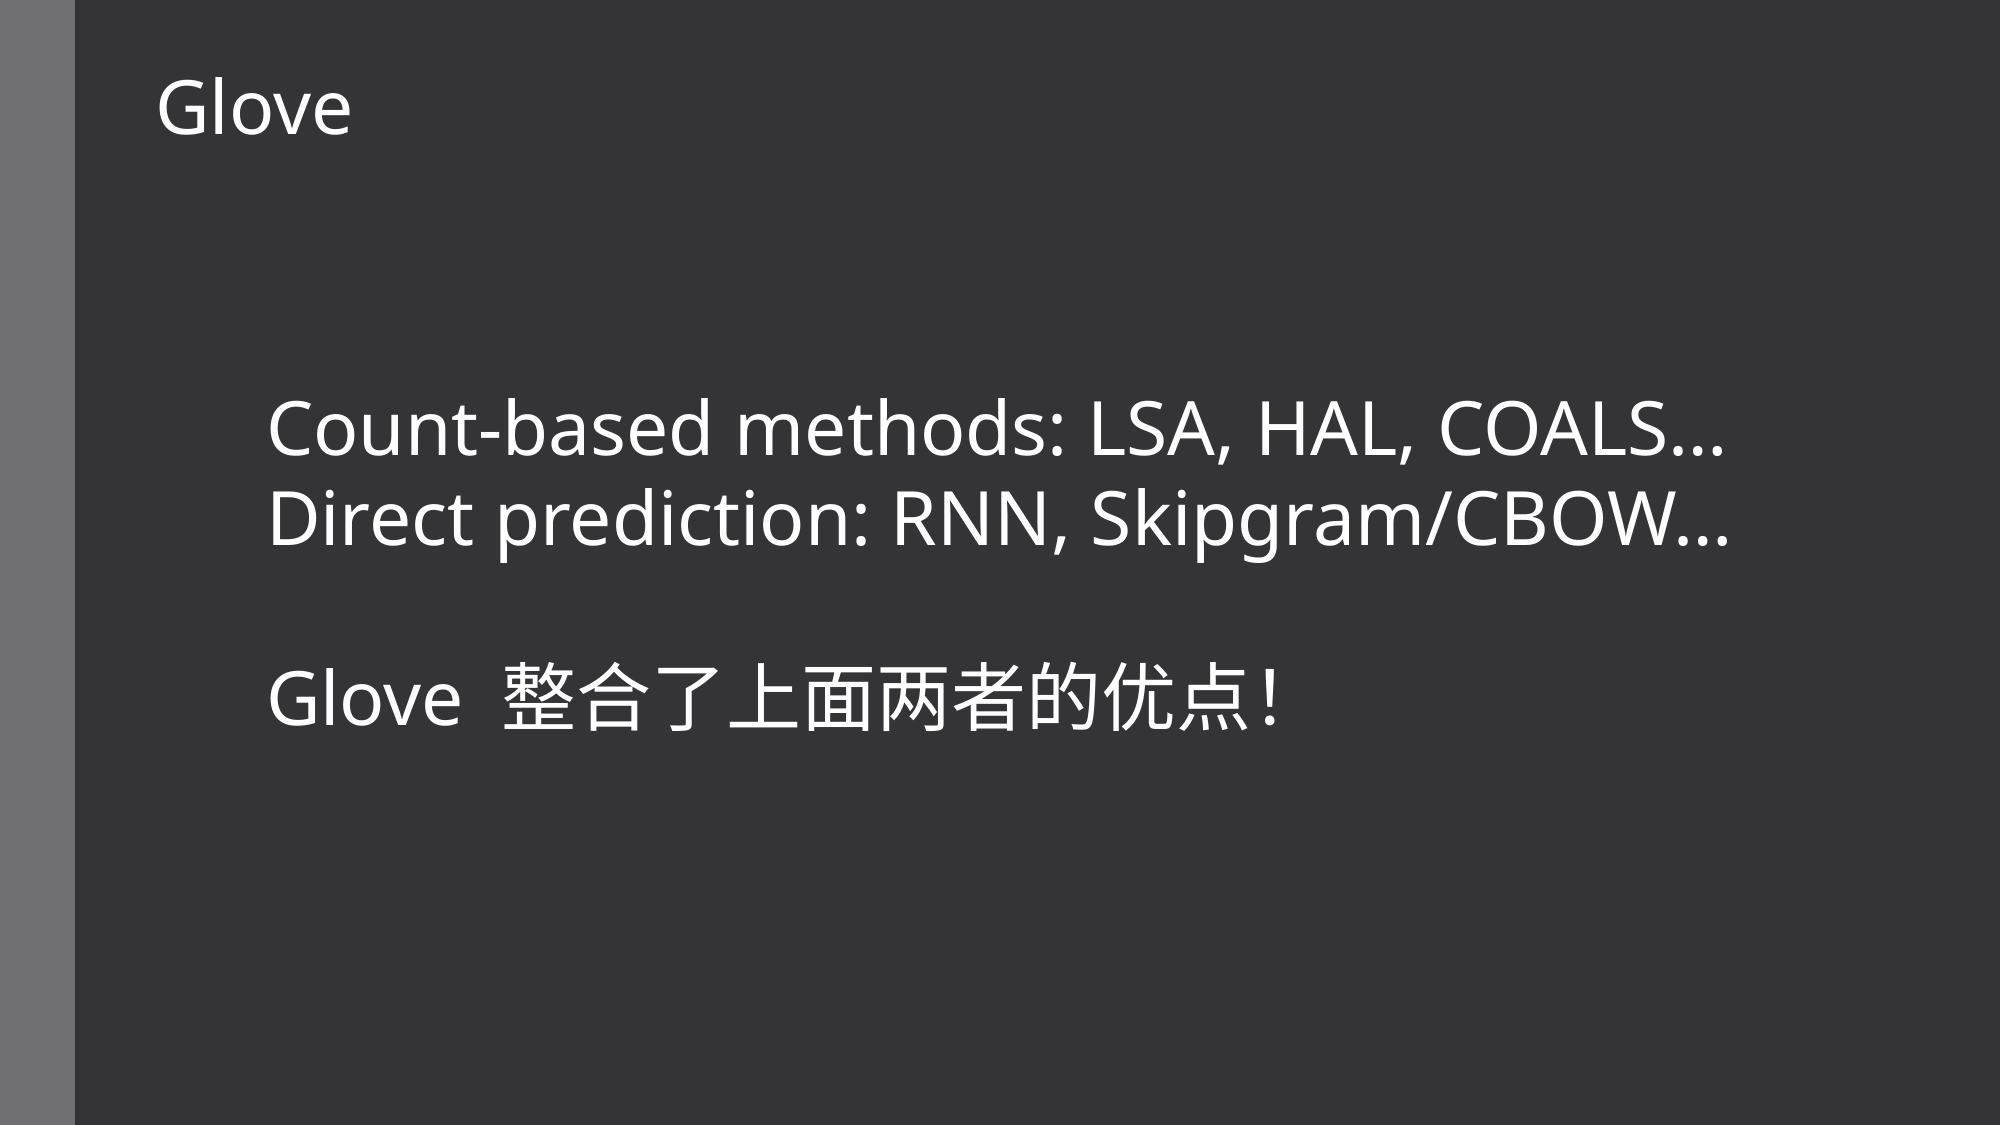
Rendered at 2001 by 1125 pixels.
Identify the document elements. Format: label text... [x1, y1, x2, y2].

text_box Count-based methods: LSA, HAL, COALS… Direct prediction: RNN, Skipgram/CBOW… Glove 整合了上面两者的优点！ [251, 373, 1749, 748]
text_box Glove [140, 52, 369, 158]
